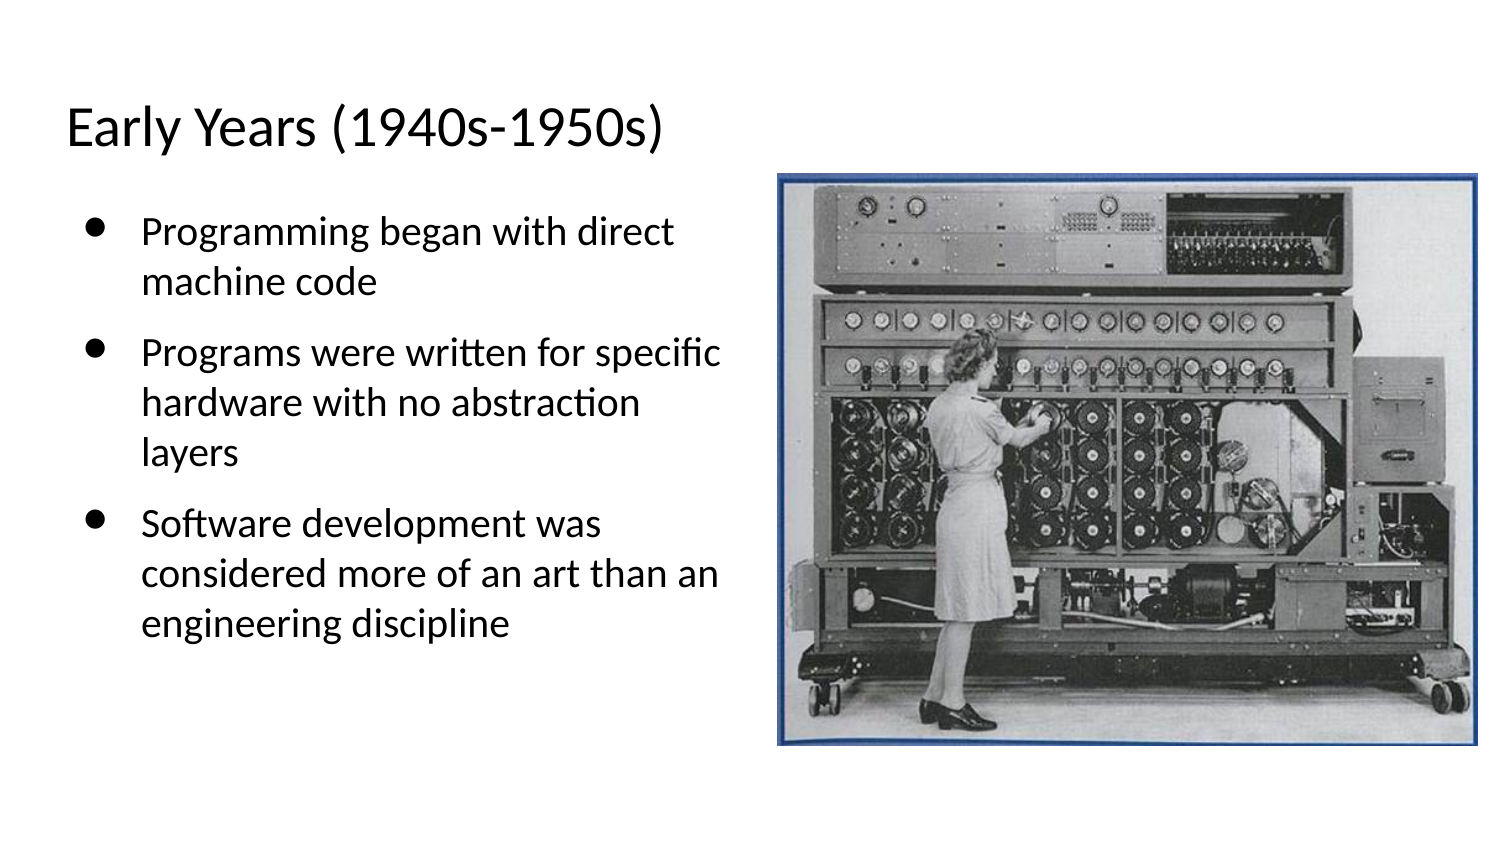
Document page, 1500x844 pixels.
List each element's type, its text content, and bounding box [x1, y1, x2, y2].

title Early Years (1940s-1950s) [51, 72, 1449, 244]
picture [777, 173, 1478, 746]
list Programming began with direct machine code Programs were written for specific hardware with no abstraction layers Software development was considered more of an art than an engineering discipline [51, 189, 750, 694]
